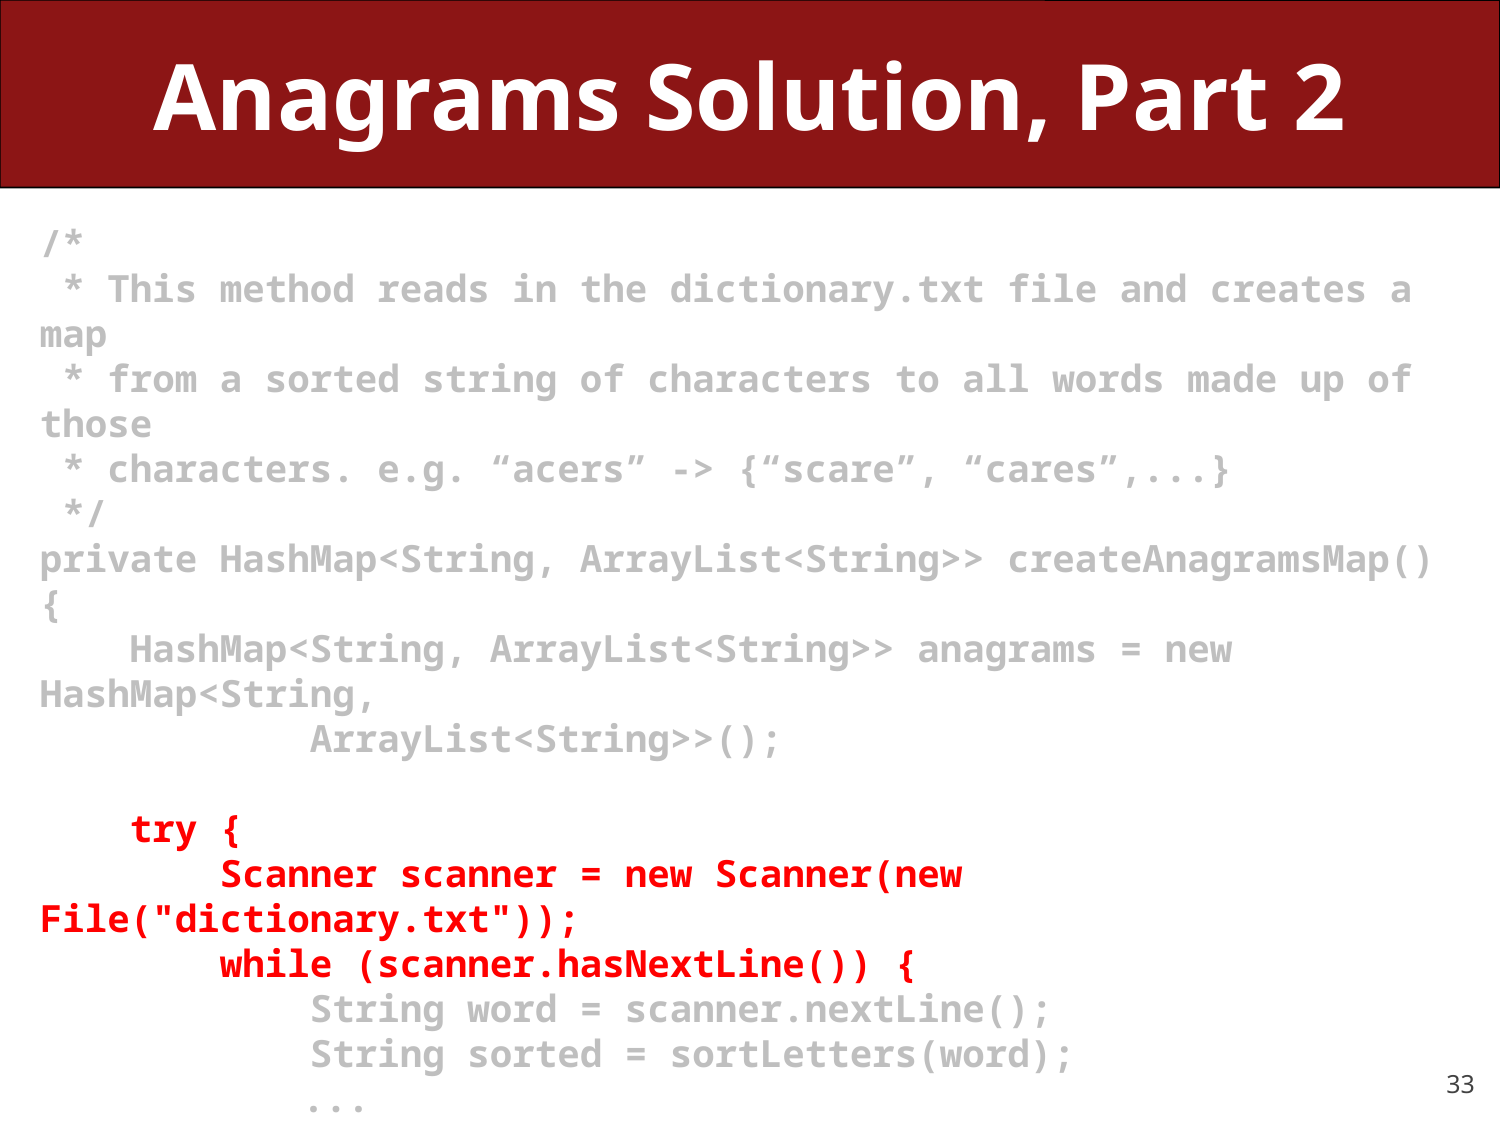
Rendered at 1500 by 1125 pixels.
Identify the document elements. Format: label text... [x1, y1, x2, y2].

list /* * This method reads in the dictionary.txt file and creates a map * from a sorted string of characters to all words made up of those * characters. e.g. “acers” -> {“scare”, “cares”,...} */ private HashMap<String, ArrayList<String>> createAnagramsMap() { HashMap<String, ArrayList<String>> anagrams = new HashMap<String, ArrayList<String>>(); try { Scanner scanner = new Scanner(new File("dictionary.txt")); while (scanner.hasNextLine()) { String word = scanner.nextLine(); String sorted = sortLetters(word); ... [24, 212, 1475, 1063]
title Anagrams Solution, Part 2 [75, 0, 1425, 188]
